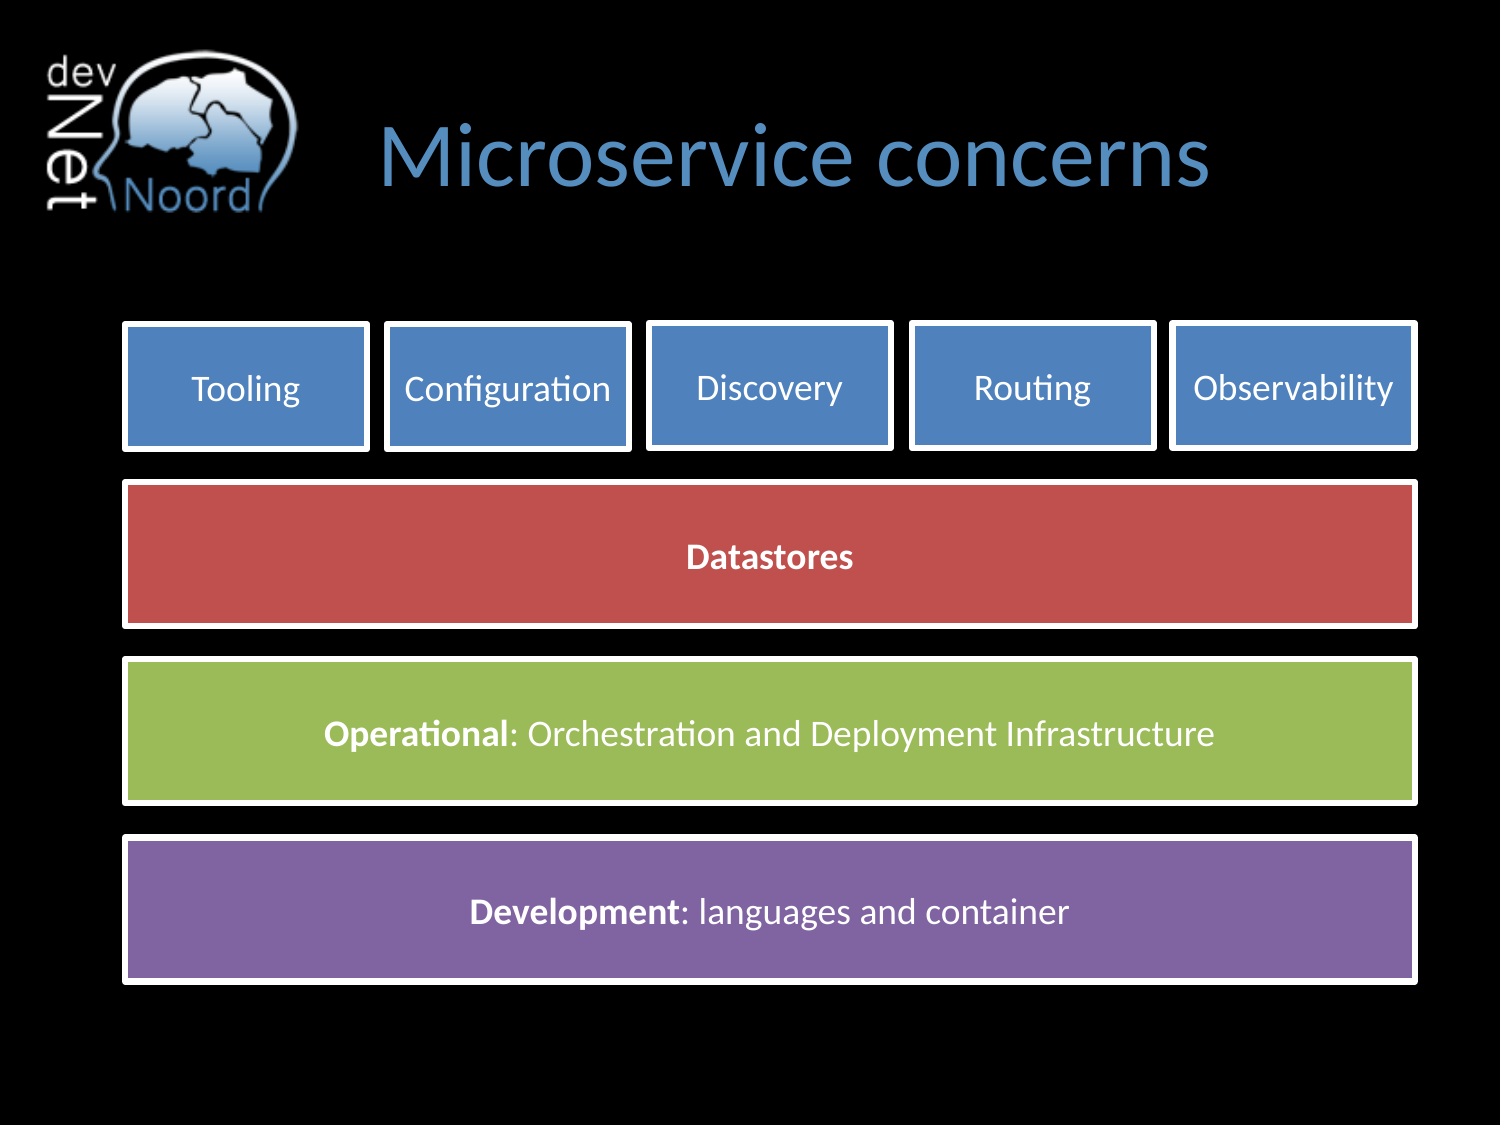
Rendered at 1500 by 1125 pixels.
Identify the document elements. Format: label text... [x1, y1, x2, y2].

text_box Development: languages and container [122, 834, 1418, 985]
text_box Datastores [122, 479, 1418, 629]
title Microservice concerns [362, 29, 1425, 213]
text_box Observability [1169, 320, 1418, 451]
text_box Discovery [646, 320, 894, 451]
text_box Tooling [122, 321, 370, 452]
text_box Routing [909, 320, 1157, 451]
text_box Operational: Orchestration and Deployment Infrastructure [122, 656, 1418, 806]
text_box Configuration [384, 321, 632, 452]
picture [24, 30, 313, 238]
